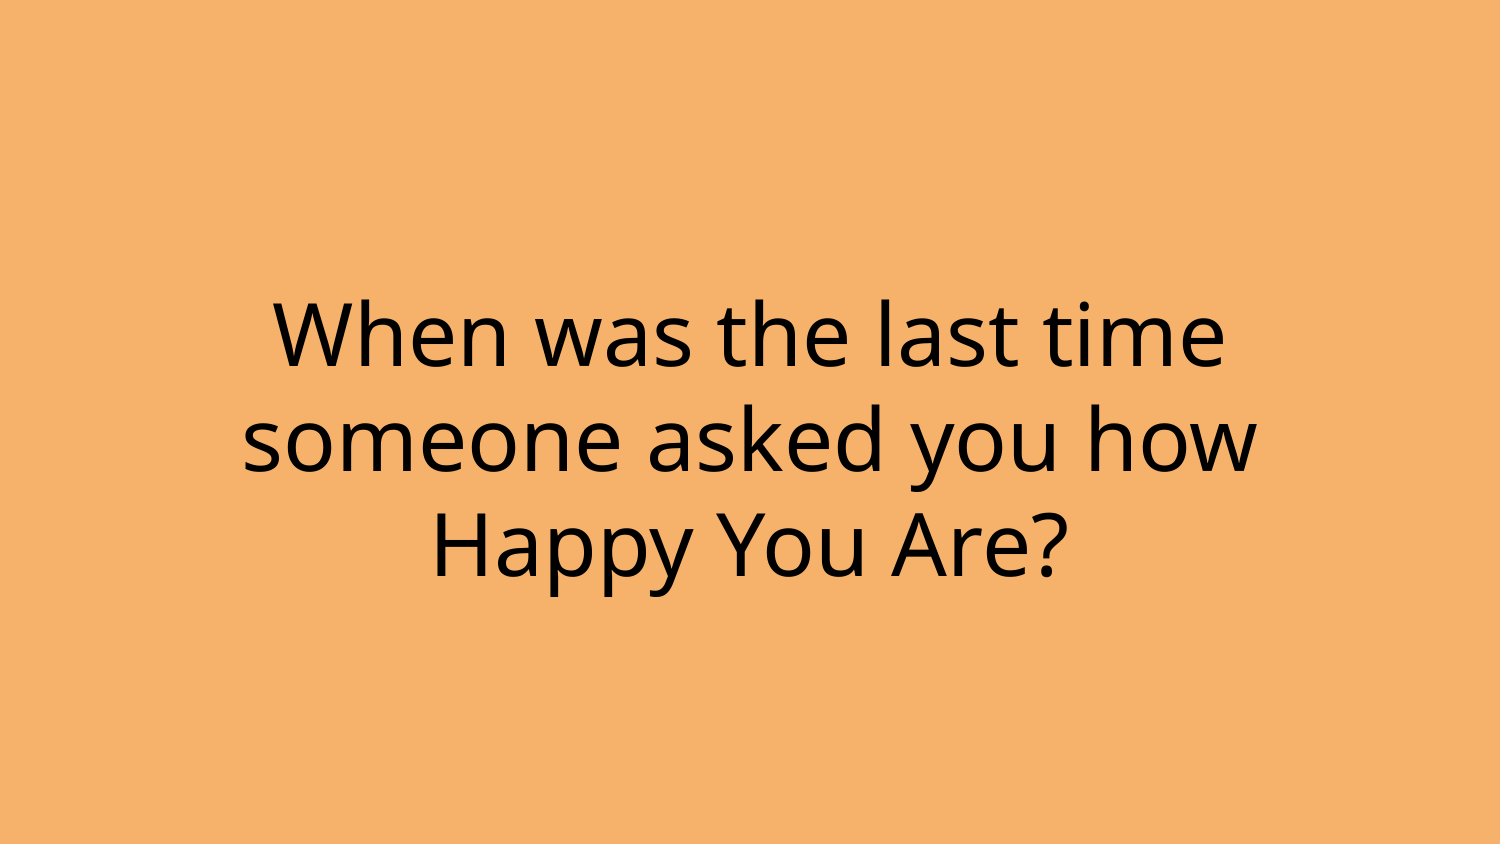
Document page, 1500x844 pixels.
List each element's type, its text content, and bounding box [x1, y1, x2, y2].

title When was the last time someone asked you how Happy You Are? [188, 263, 1312, 581]
